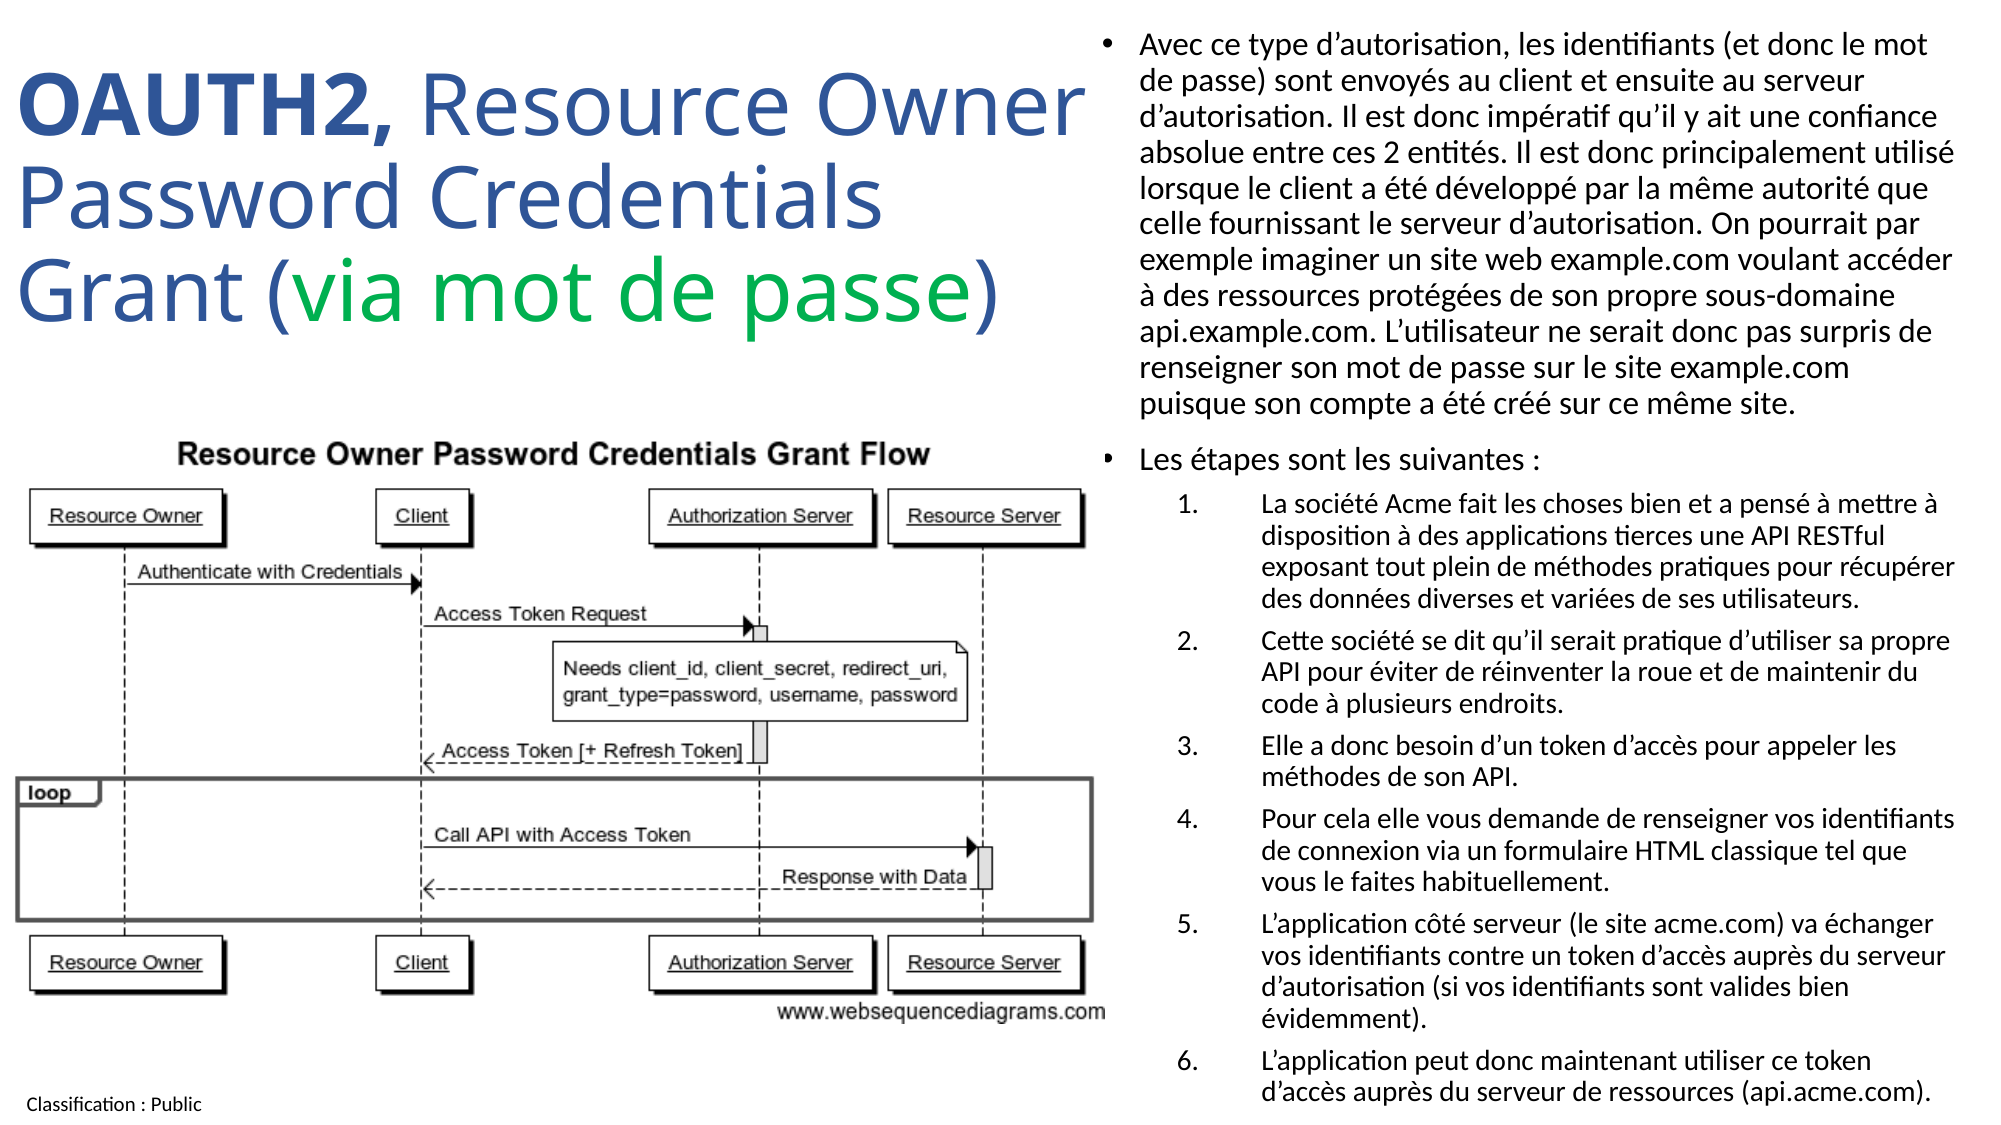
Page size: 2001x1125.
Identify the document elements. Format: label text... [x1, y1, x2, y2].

list Avec ce type d’autorisation, les identifiants (et donc le mot de passe) sont envoyés au client et ensuite au serveur d’autorisation. Il est donc impératif qu’il y ait une confiance absolue entre ces 2 entités. Il est donc principalement utilisé lorsque le client a été développé par la même autorité que celle fournissant le serveur d’autorisation. On pourrait par exemple imaginer un site web example.com voulant accéder à des ressources protégées de son propre sous-domaine api.example.com. L’utilisateur ne serait donc pas surpris de renseigner son mot de passe sur le site example.com puisque son compte a été créé sur ce même site. Les étapes sont les suivantes : La société Acme fait les choses bien et a pensé à mettre à disposition à des applications tierces une API RESTful exposant tout plein de méthodes pratiques pour récupérer des données diverses et variées de ses utilisateurs. Cette société se dit qu’il serait pratique d’utiliser sa propre API pour éviter de réinventer la roue et de maintenir du code à plusieurs endroits. Elle a donc besoin d’un token d’accès pour appeler les méthodes de son API. Pour cela elle vous demande de renseigner vos identifiants de connexion via un formulaire HTML classique tel que vous le faites habituellement. L’application côté serveur (le site acme.com) va échanger vos identifiants contre un token d’accès auprès du serveur d’autorisation (si vos identifiants sont valides bien évidemment). L’application peut donc maintenant utiliser ce token d’accès auprès du serveur de ressources (api.acme.com). [1086, 19, 1974, 1125]
picture [0, 417, 1105, 1024]
title OAUTH2, Resource Owner Password Credentials Grant (via mot de passe) [0, 51, 1086, 350]
